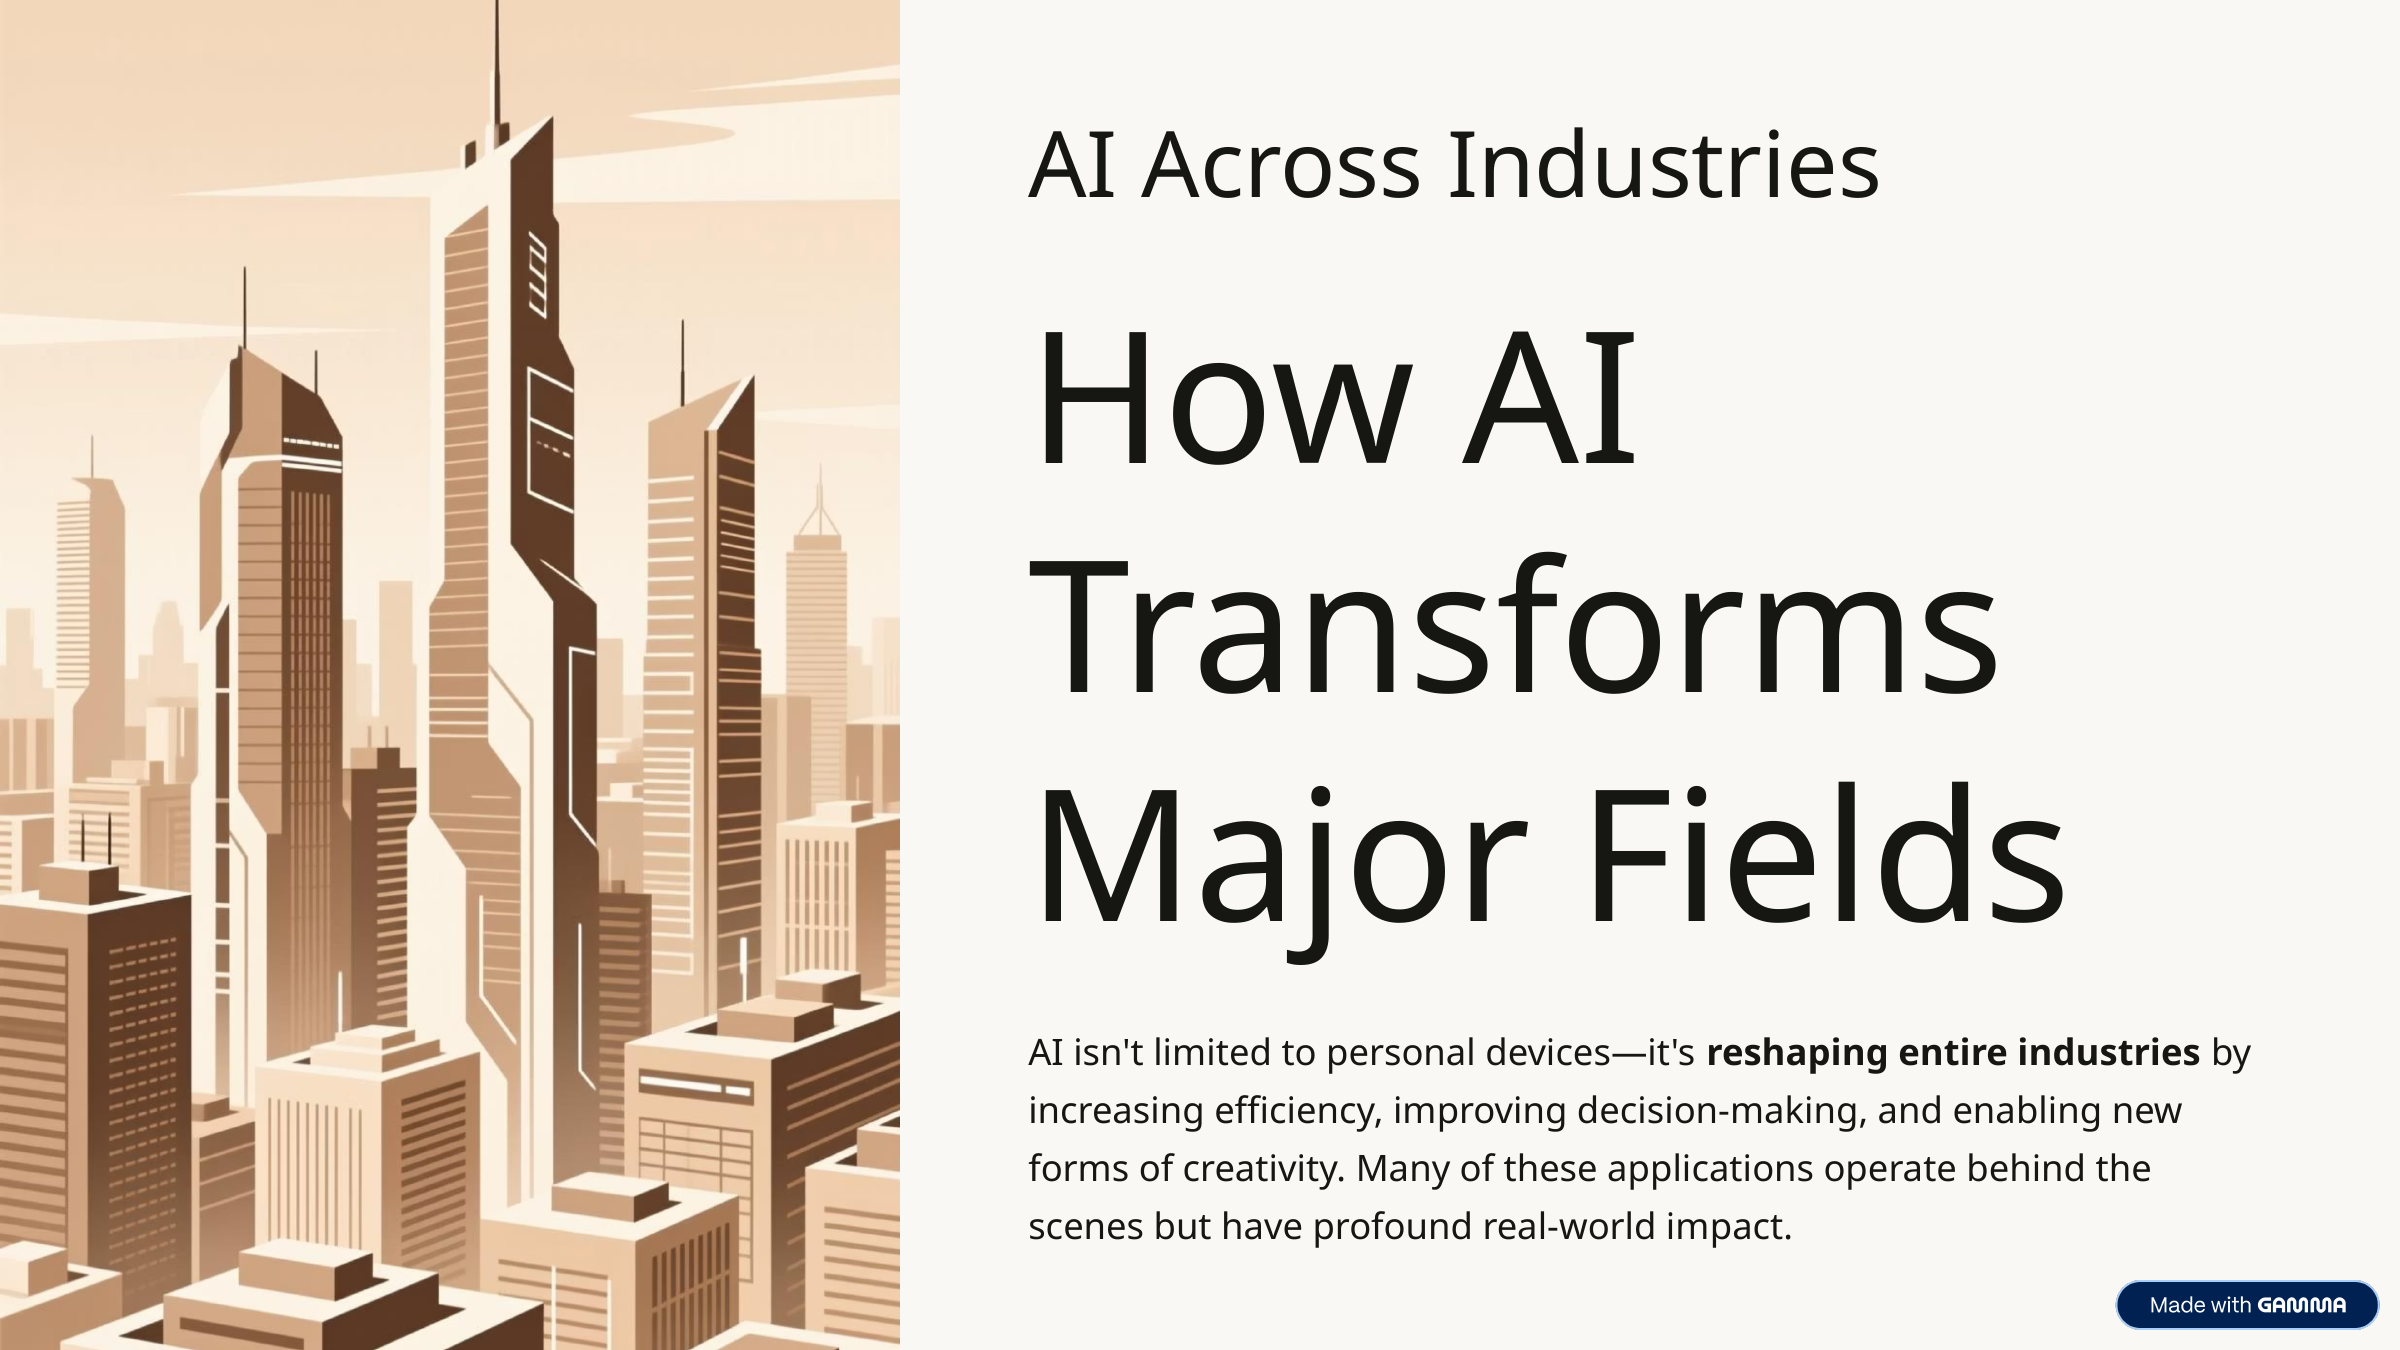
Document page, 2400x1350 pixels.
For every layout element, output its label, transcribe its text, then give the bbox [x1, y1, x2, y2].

picture [0, 0, 900, 1350]
text_box AI isn't limited to personal devices—it's reshaping entire industries by increasing efficiency, improving decision-making, and enabling new forms of creativity. Many of these applications operate behind the scenes but have profound real-world impact. [1028, 1013, 2272, 1249]
picture [2106, 1271, 2389, 1339]
text_box How AI Transforms Major Fields [1028, 270, 2272, 959]
text_box AI Across Industries [1028, 101, 1946, 216]
